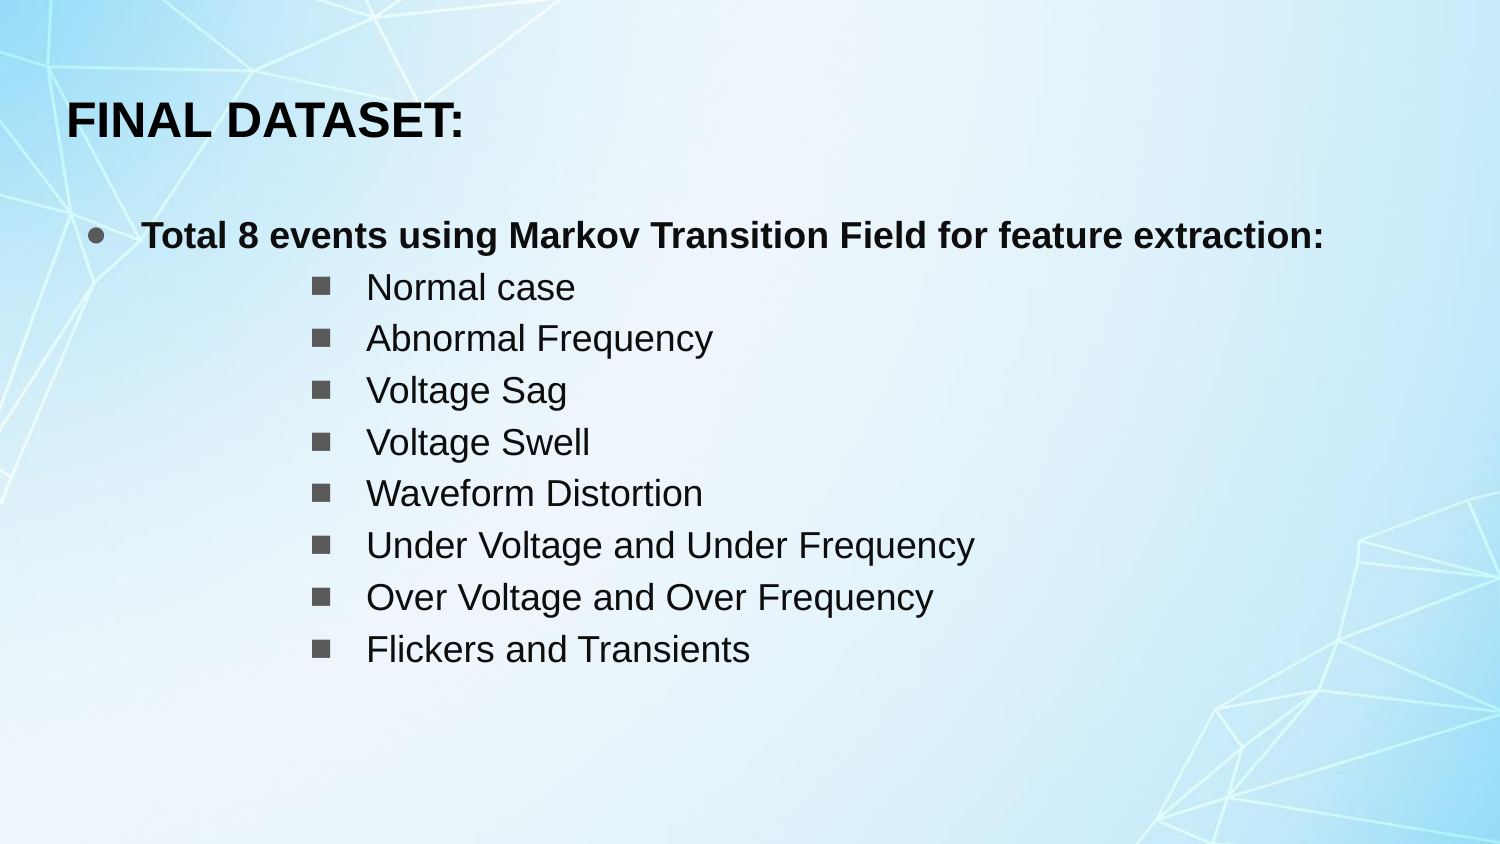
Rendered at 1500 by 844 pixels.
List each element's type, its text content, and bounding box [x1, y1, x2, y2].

picture [0, 0, 1500, 844]
title FINAL DATASET: [51, 72, 1449, 167]
list Total 8 events using Markov Transition Field for feature extraction: Normal case Abnormal Frequency Voltage Sag Voltage Swell Waveform Distortion Under Voltage and Under Frequency Over Voltage and Over Frequency Flickers and Transients [51, 189, 1449, 824]
